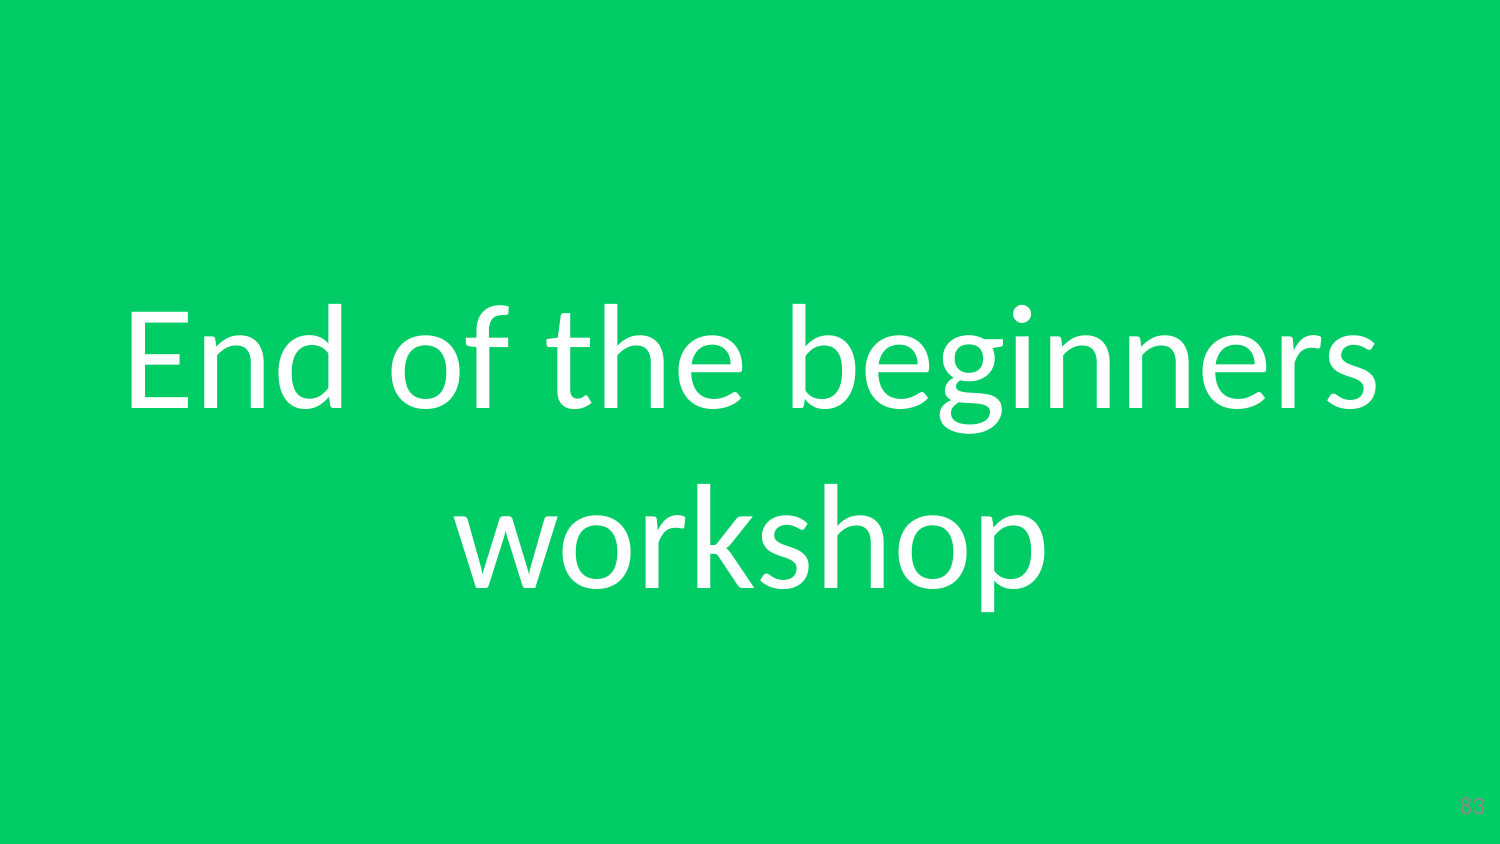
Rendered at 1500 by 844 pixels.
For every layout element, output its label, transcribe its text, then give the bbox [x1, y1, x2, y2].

slide_number 83 [1415, 782, 1500, 828]
title End of the beginners workshop [76, 268, 1427, 610]
